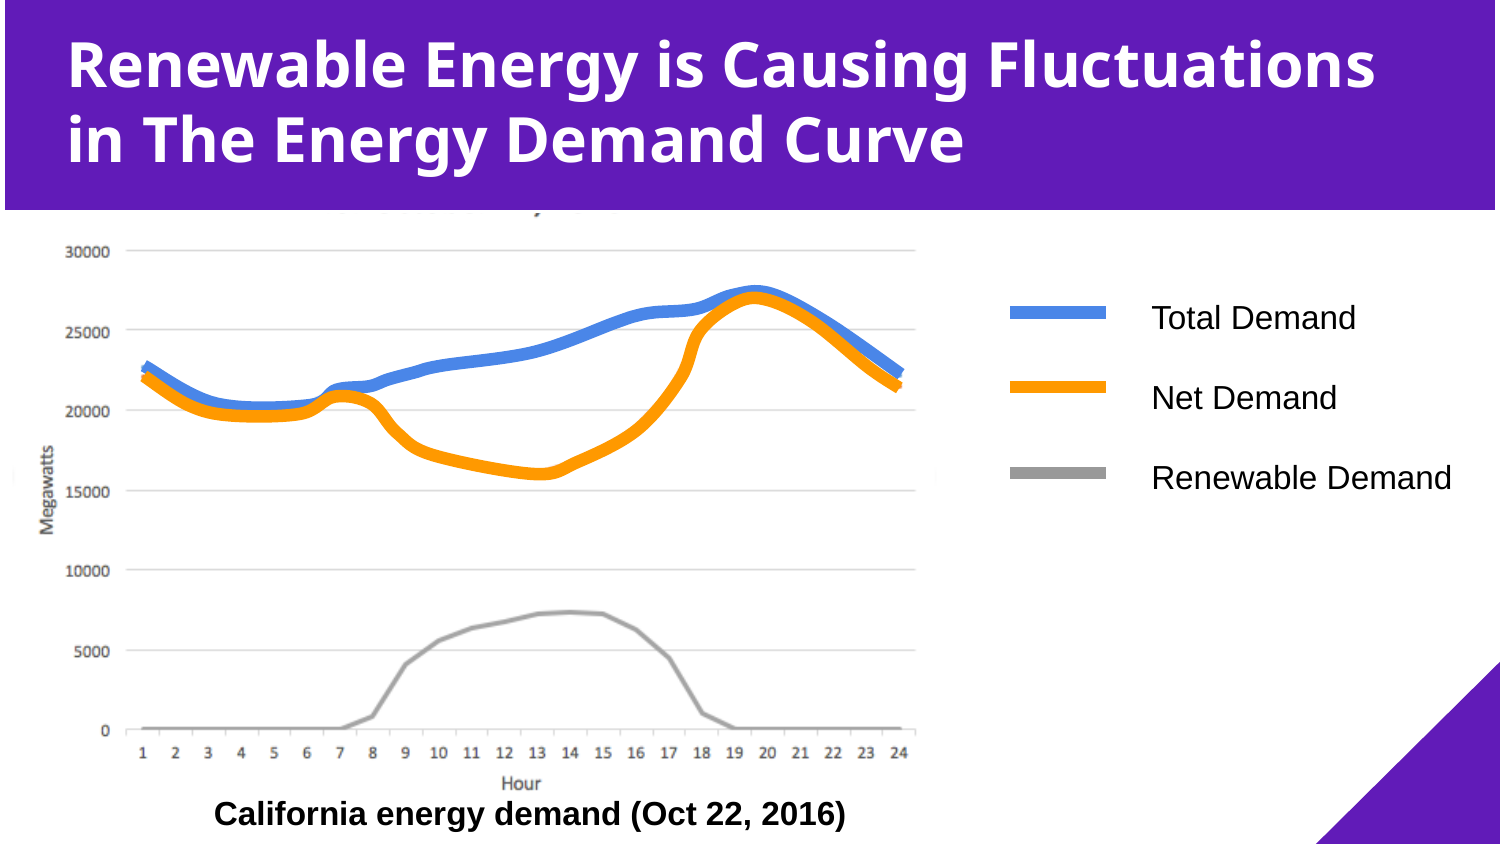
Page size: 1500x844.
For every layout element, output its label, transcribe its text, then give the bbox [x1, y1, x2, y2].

text_box California energy demand (Oct 22, 2016) [199, 777, 958, 832]
title Renewable Energy is Causing Fluctuations in The Energy Demand Curve [51, 10, 1449, 113]
picture [12, 213, 937, 814]
text_box Total Demand Net Demand Renewable Demand [1136, 201, 1500, 473]
